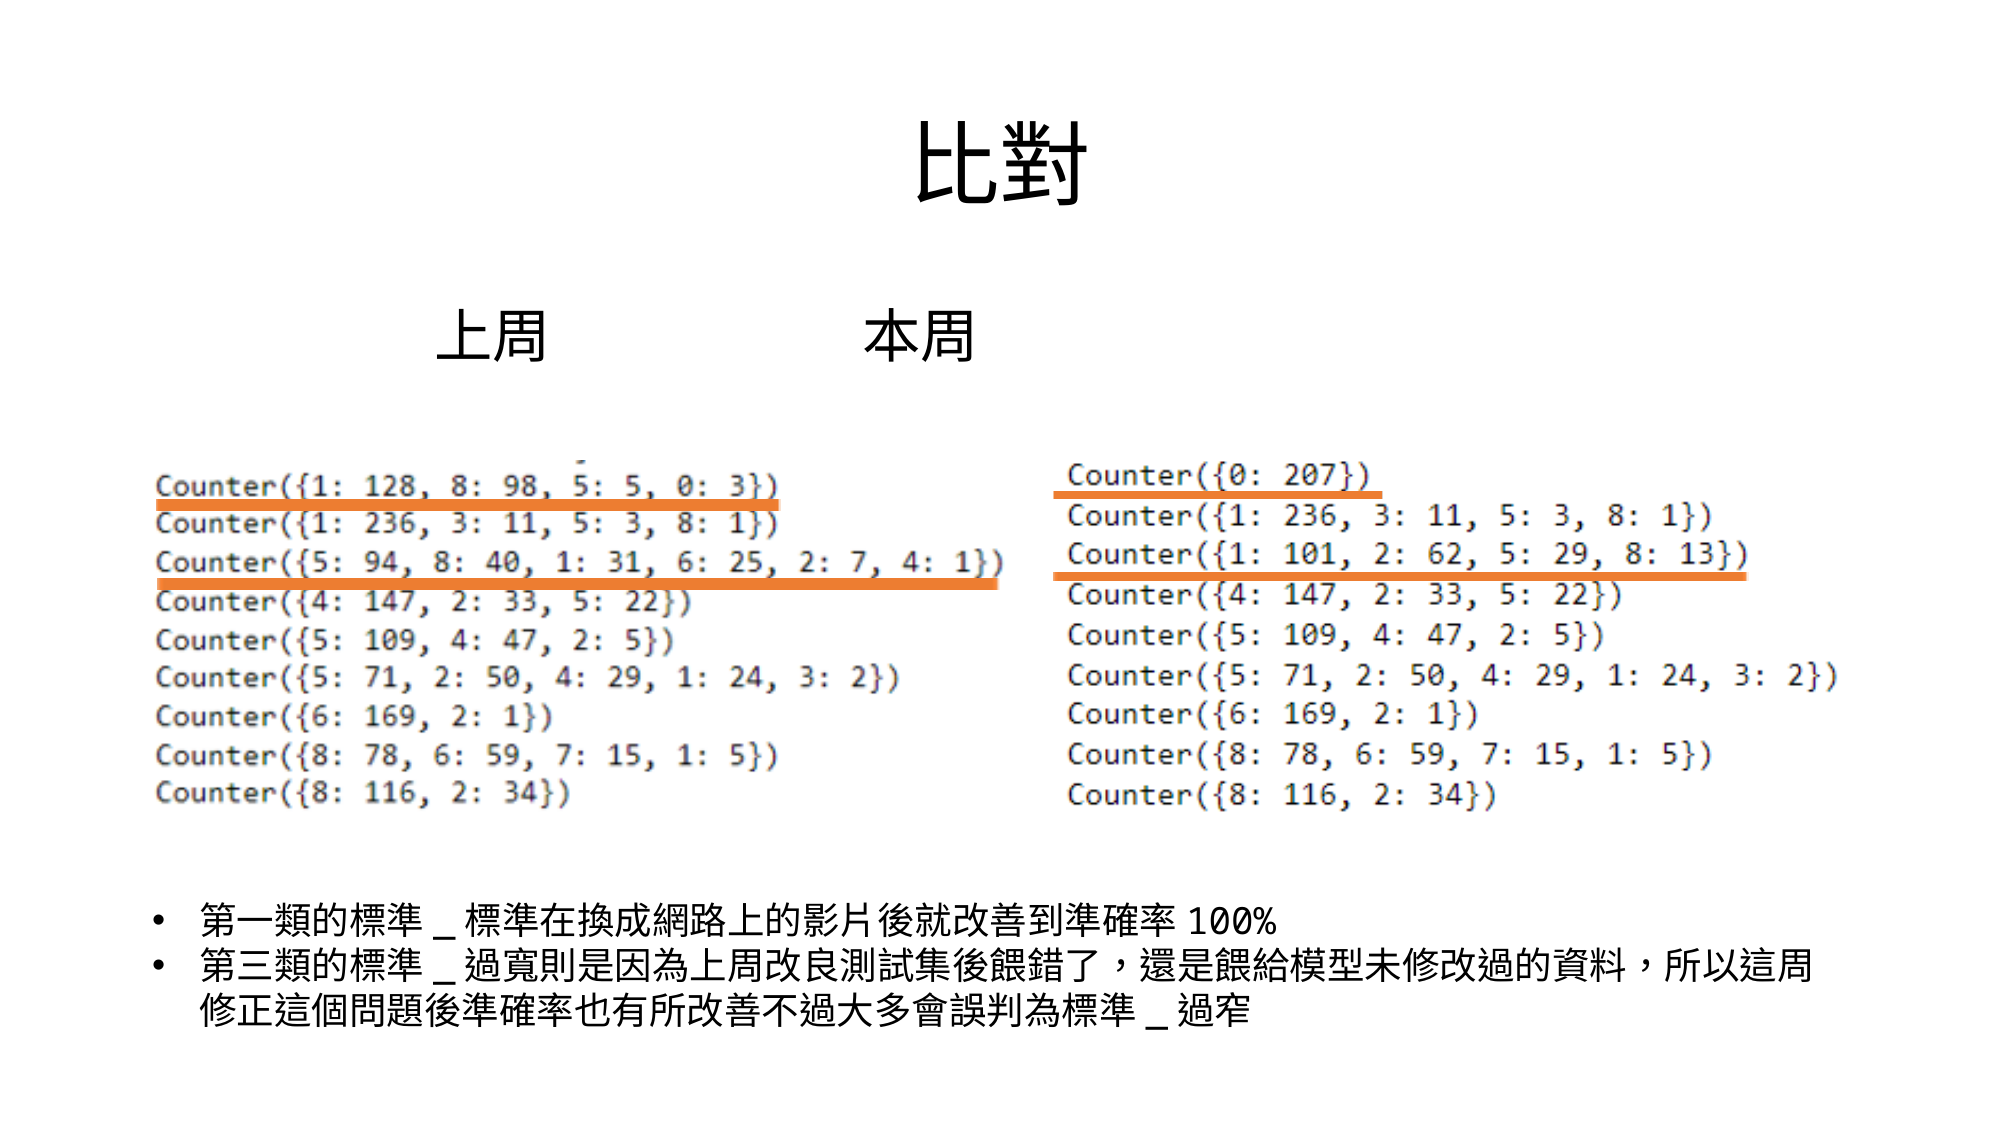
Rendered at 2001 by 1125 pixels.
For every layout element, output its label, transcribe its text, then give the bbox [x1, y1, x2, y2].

picture [137, 460, 1901, 818]
text_box 第一類的標準_標準在換成網路上的影片後就改善到準確率100% 第三類的標準_過寬則是因為上周改良測試集後餵錯了，還是餵給模型未修改過的資料，所以這周修正這個問題後準確率也有所改善不過大多會誤判為標準_過窄 [137, 889, 1863, 1040]
list 上周 本周 [340, 299, 2000, 1014]
title 比對 [137, 59, 1863, 278]
